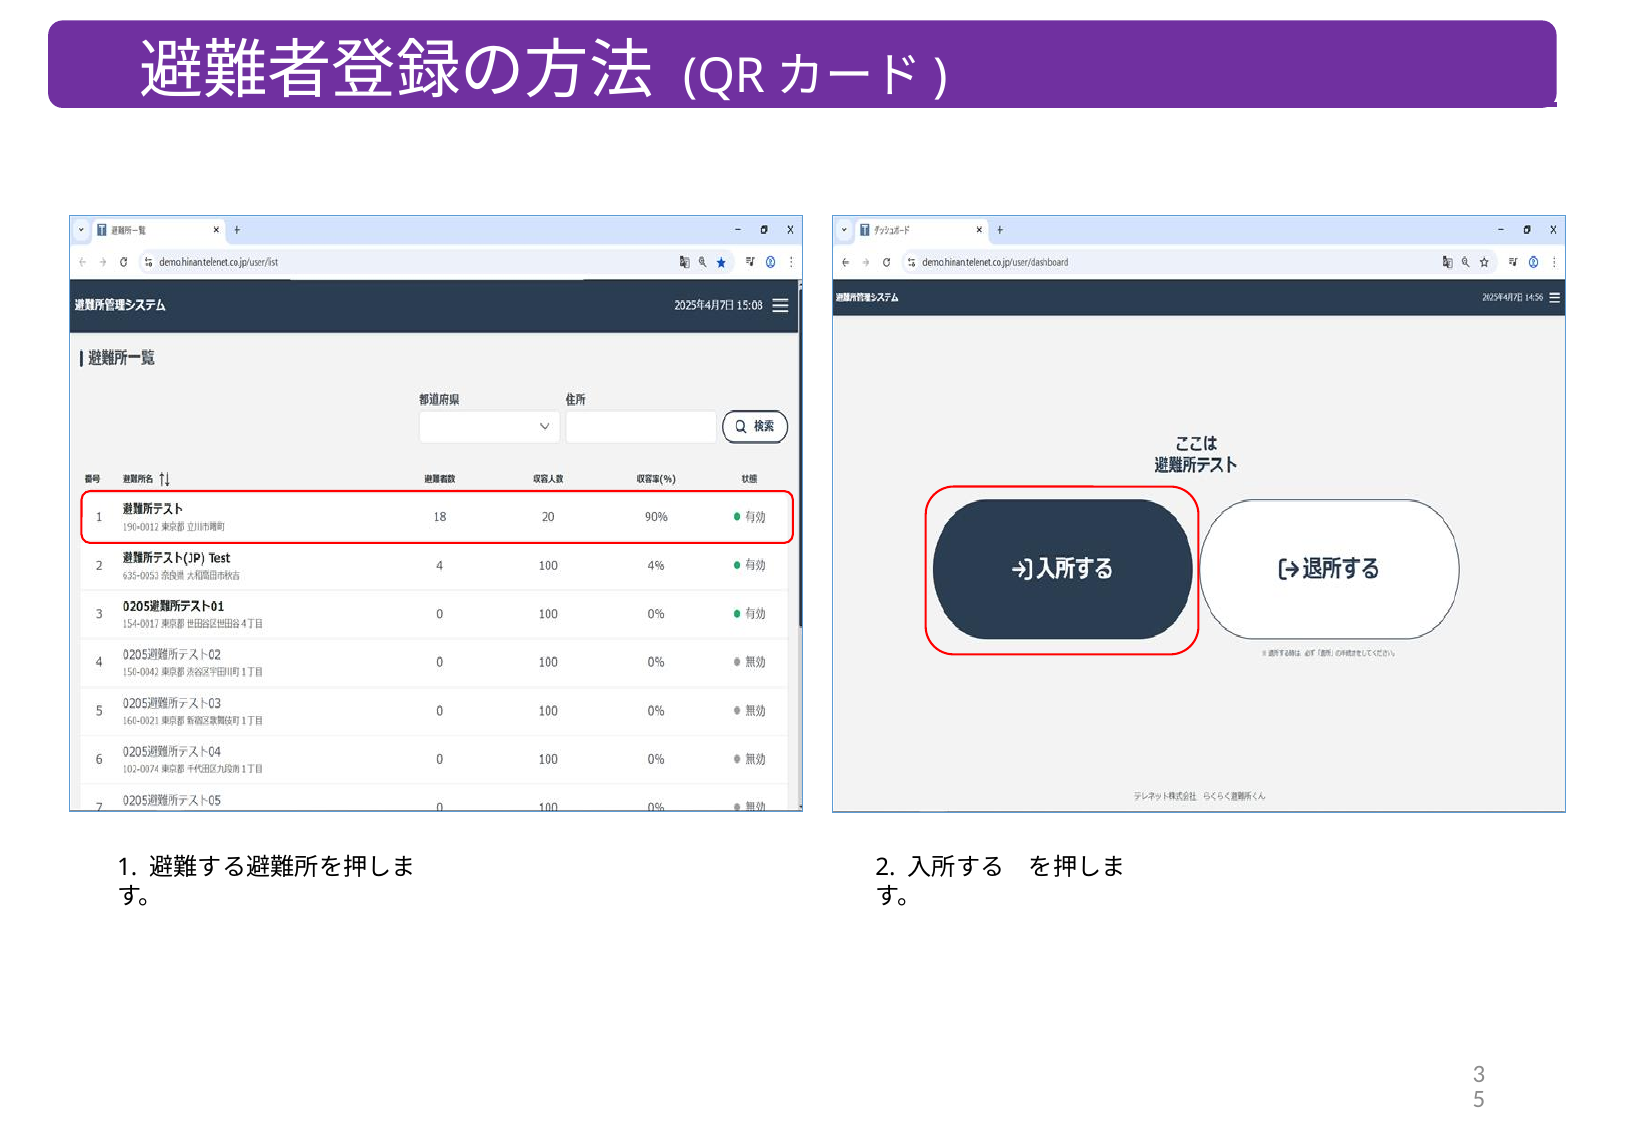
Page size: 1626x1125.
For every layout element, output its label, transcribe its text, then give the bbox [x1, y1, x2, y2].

text_box 2. 入所する を押します。 [857, 854, 1190, 906]
title 避難者登録の方法 (QRカード) [123, 35, 1502, 107]
text_box 1. 避難する避難所を押します。 [98, 854, 480, 906]
picture [831, 215, 1566, 813]
picture [69, 215, 803, 812]
slide_number 34 [1457, 813, 1501, 1125]
